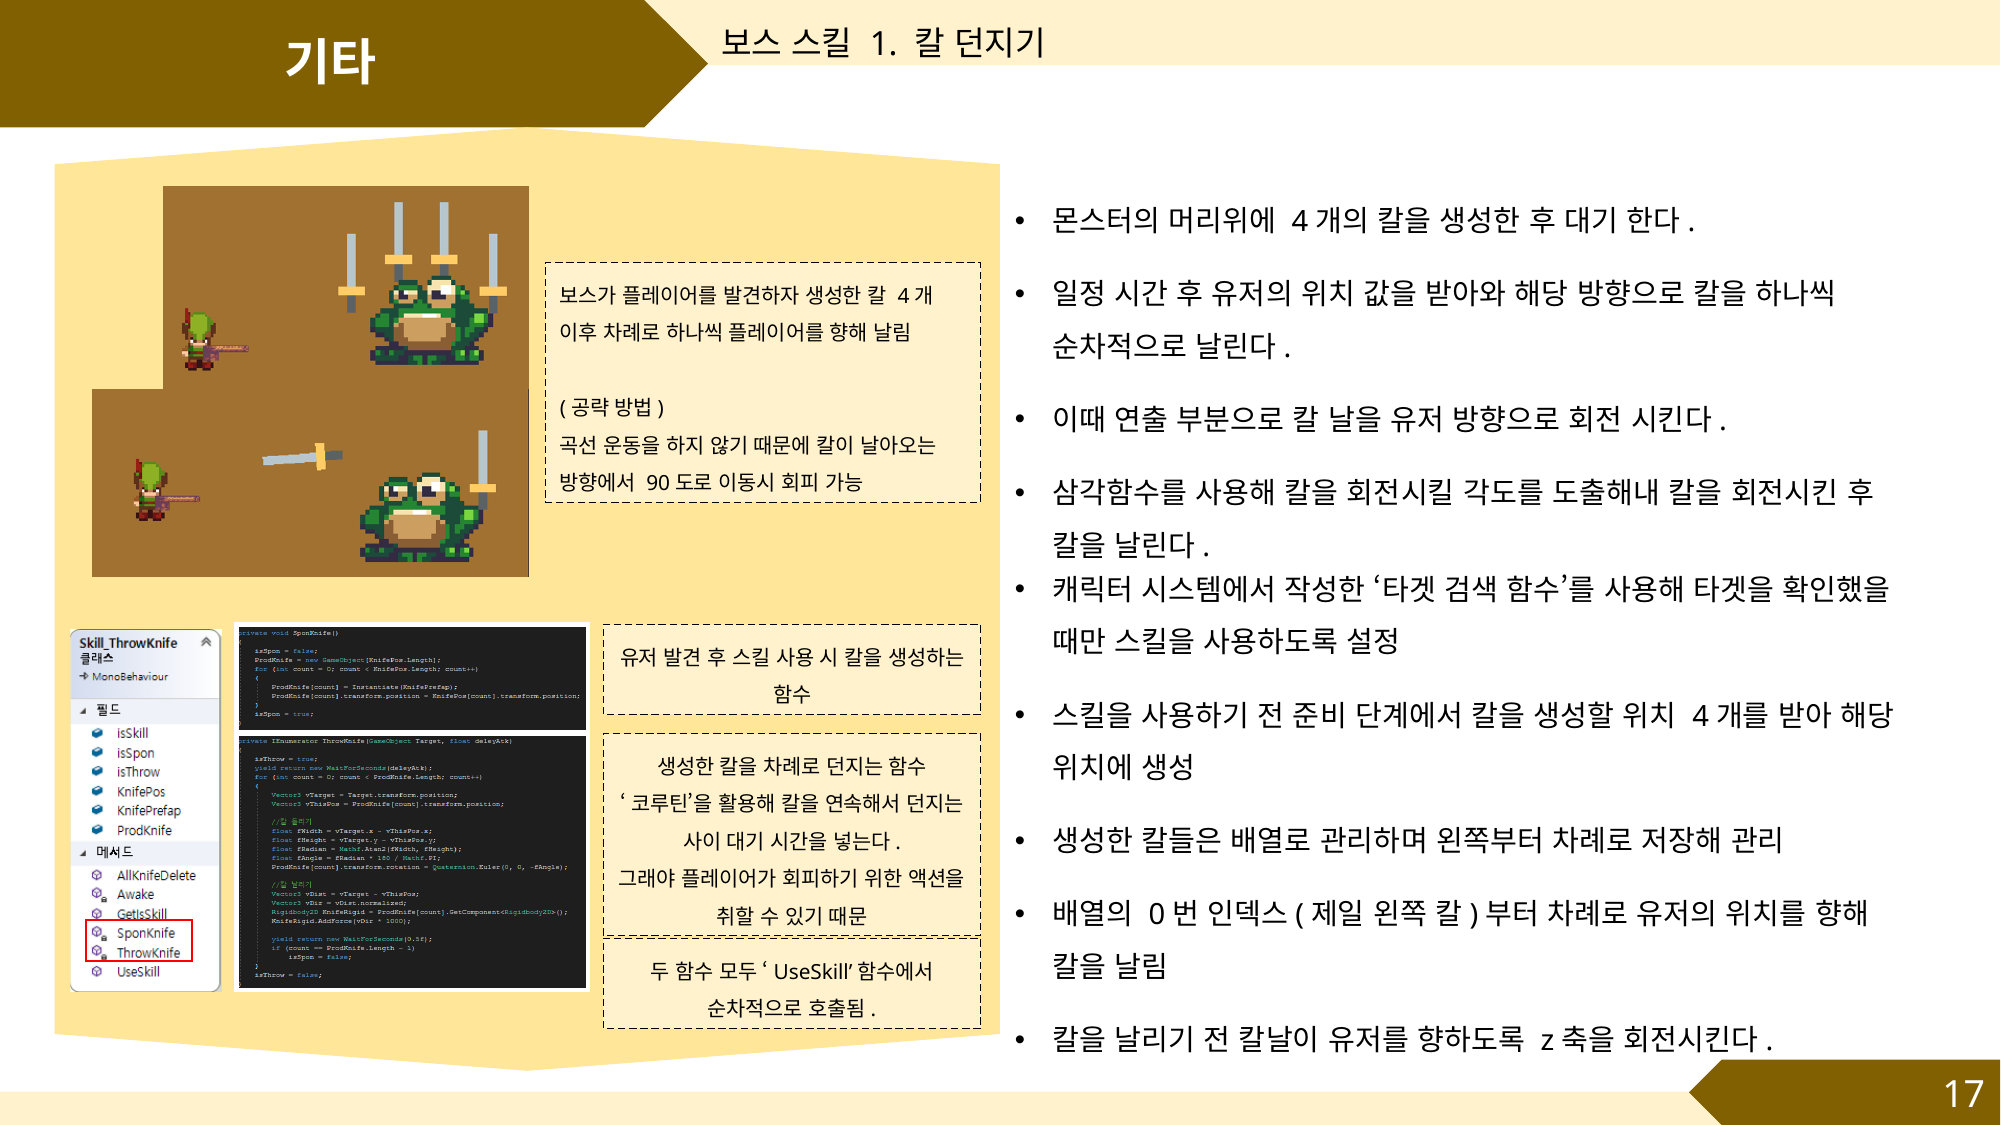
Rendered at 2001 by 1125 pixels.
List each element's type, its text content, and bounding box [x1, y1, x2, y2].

title 기타 [17, 0, 644, 128]
picture [70, 629, 222, 992]
slide_number 17 [1725, 1062, 2000, 1123]
text_box 두 함수 모두 ‘UseSkill’함수에서 순차적으로 호출됨. [603, 938, 981, 1029]
list 캐릭터 시스템에서 작성한 ‘타겟 검색 함수’를 사용해 타겟을 확인했을 때만 스킬을 사용하도록 설정 스킬을 사용하기 전 준비 단계에서 칼을 생성할 위치 4개를 받아 해당 위치에 생성 생성한 칼들은 배열로 관리하며 왼쪽부터 차례로 저장해 관리 배열의 0번 인덱스(제일 왼쪽 칼)부터 차례로 유저의 위치를 향해 칼을 날림 칼을 날리기 전 칼날이 유저를 향하도록 z축을 회전시킨다. [999, 562, 1946, 1048]
text_box 보스가 플레이어를 발견하자 생성한 칼 4개 이후 차례로 하나씩 플레이어를 향해 날림 (공략 방법) 곡선 운동을 하지 않기 때문에 칼이 날아오는 방향에서 90도로 이동시 회피 가능 [545, 262, 981, 503]
list 몬스터의 머리위에 4개의 칼을 생성한 후 대기 한다. 일정 시간 후 유저의 위치 값을 받아와 해당 방향으로 칼을 하나씩 순차적으로 날린다. 이때 연출 부분으로 칼 날을 유저 방향으로 회전 시킨다. 삼각함수를 사용해 칼을 회전시킬 각도를 도출해내 칼을 회전시킨 후 칼을 날린다. [999, 148, 1946, 562]
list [92, 186, 529, 577]
text_box 유저 발견 후 스킬 사용 시 칼을 생성하는 함수 [603, 624, 981, 715]
list 보스 스킬 1. 칼 던지기 [706, 0, 1946, 65]
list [236, 624, 589, 992]
text_box 생성한 칼을 차례로 던지는 함수 ‘코루틴’을 활용해 칼을 연속해서 던지는 사이 대기 시간을 넣는다. 그래야 플레이어가 회피하기 위한 액션을 취할 수 있기 때문 [603, 733, 981, 936]
